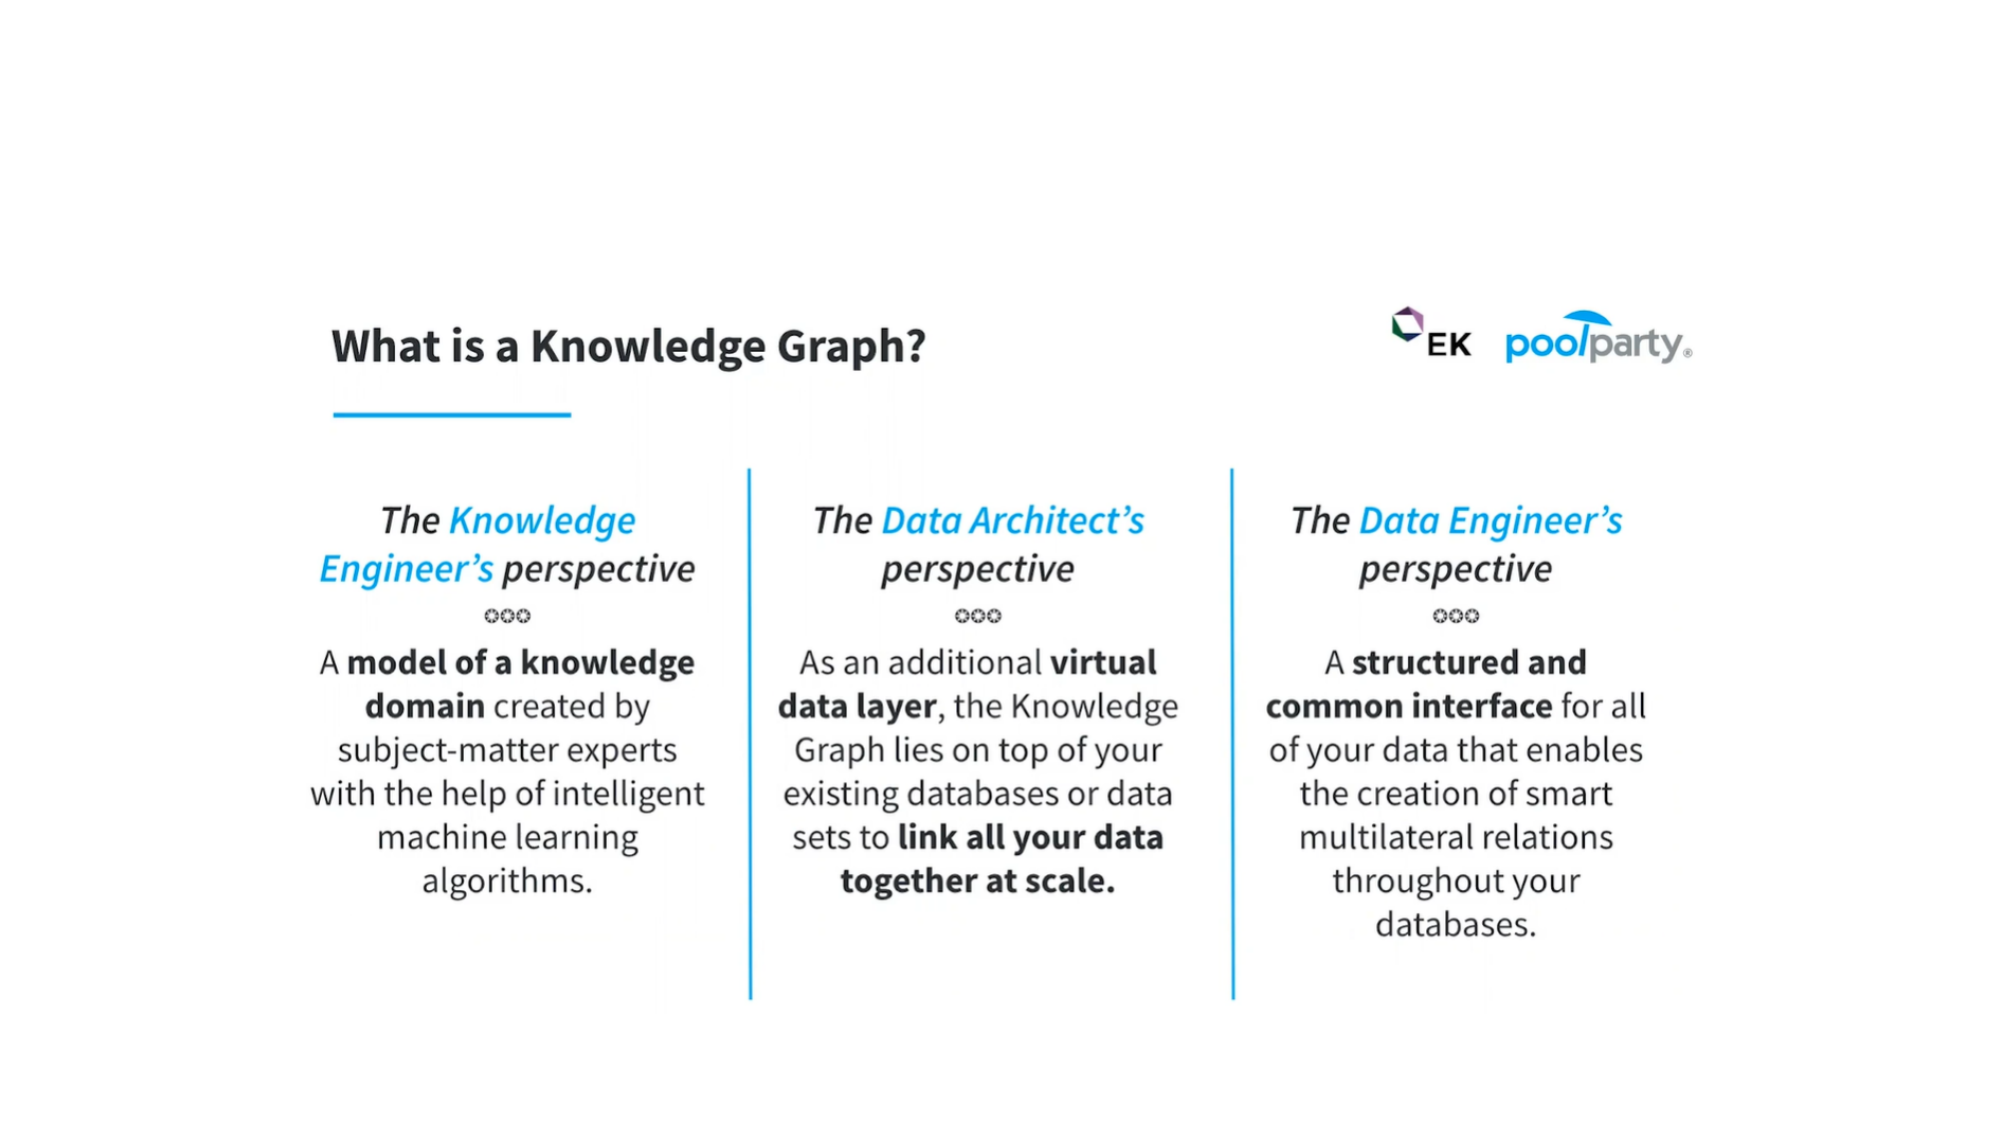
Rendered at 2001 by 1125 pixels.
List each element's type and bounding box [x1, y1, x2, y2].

list [304, 299, 1696, 1014]
